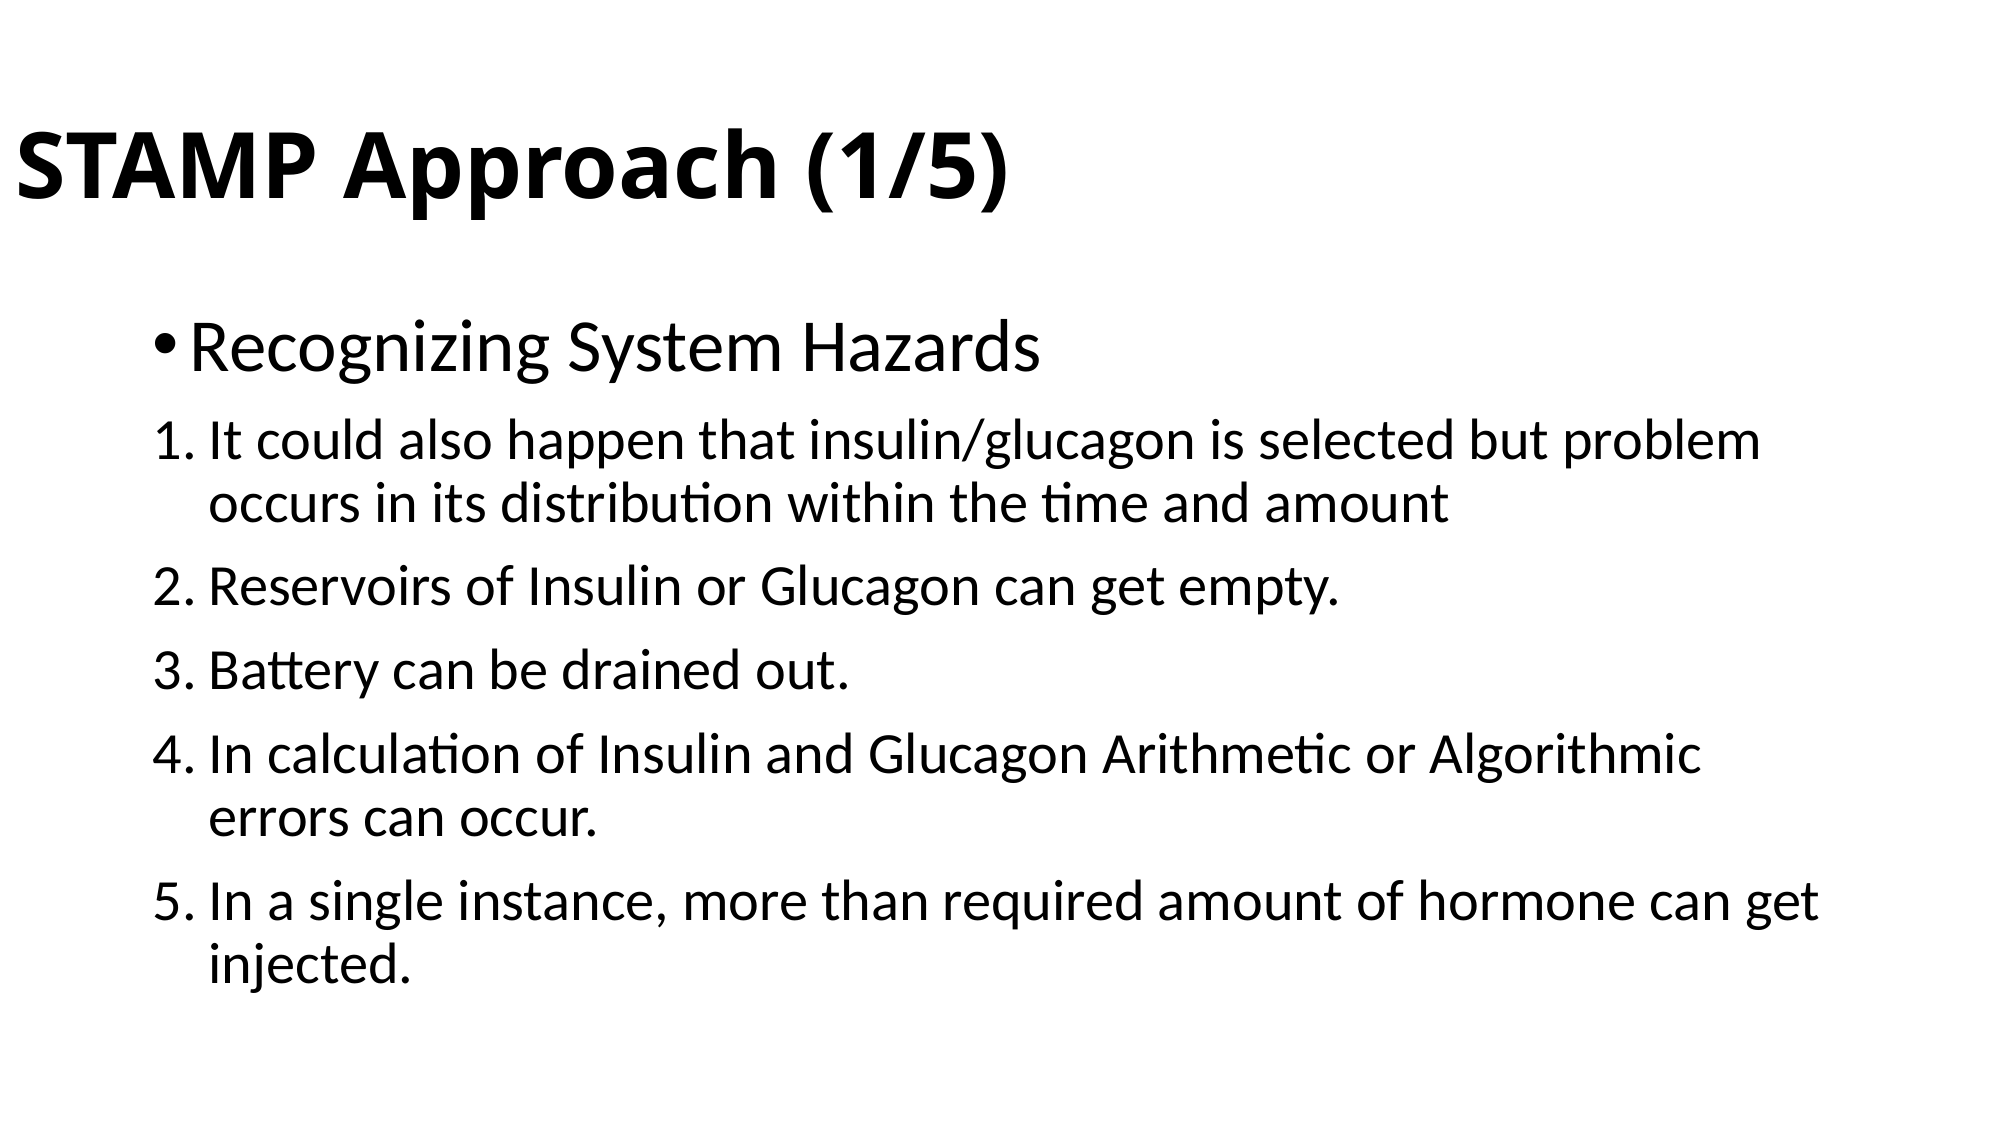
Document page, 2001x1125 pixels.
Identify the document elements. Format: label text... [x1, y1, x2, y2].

list Recognizing System Hazards It could also happen that insulin/glucagon is selected but problem occurs in its distribution within the time and amount Reservoirs of Insulin or Glucagon can get empty. Battery can be drained out. In calculation of Insulin and Glucagon Arithmetic or Algorithmic errors can occur. In a single instance, more than required amount of hormone can get injected. [137, 299, 1863, 1014]
title STAMP Approach (1/5) [0, 59, 1863, 278]
